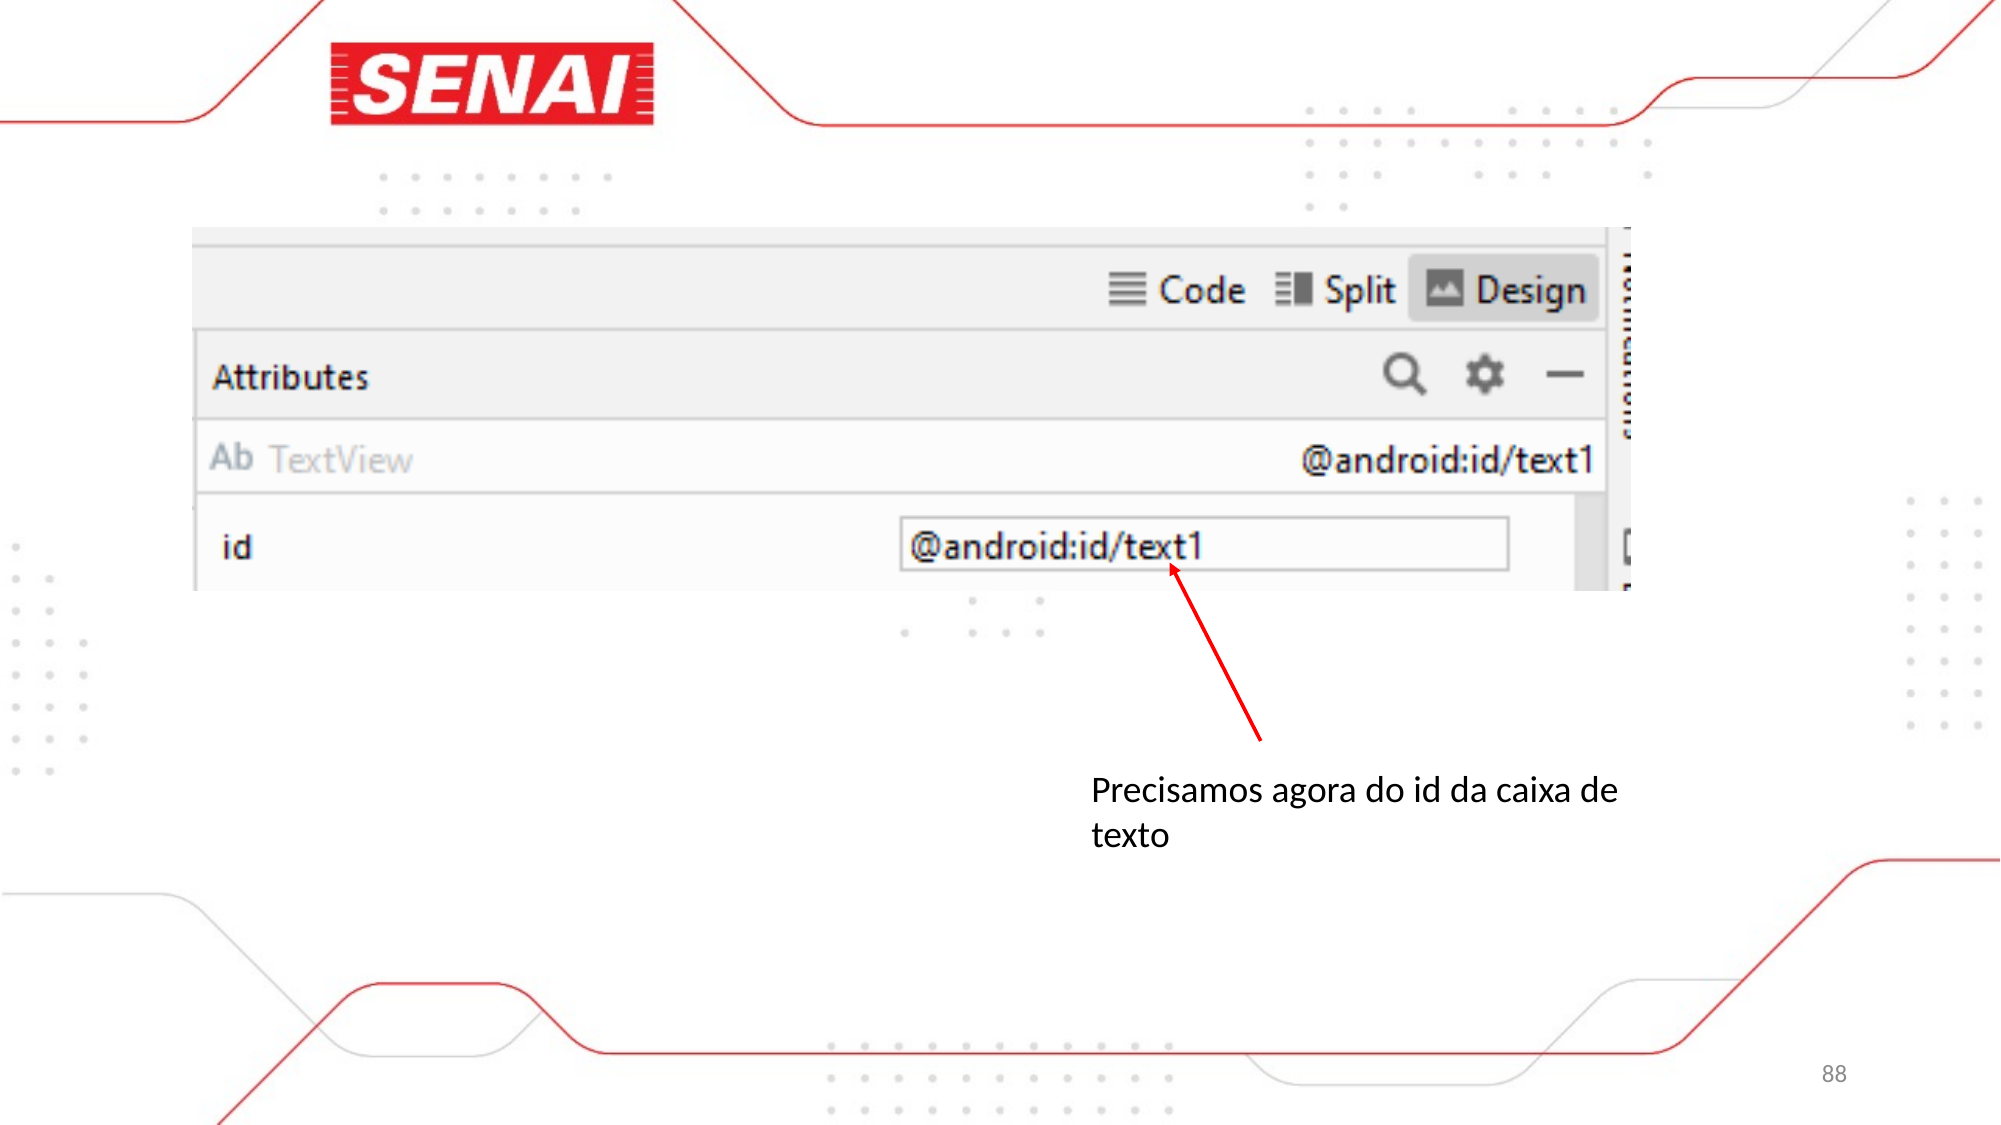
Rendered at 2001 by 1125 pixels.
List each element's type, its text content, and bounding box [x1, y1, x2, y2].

text_box Precisamos agora do id da caixa de texto [1076, 757, 1687, 863]
picture [0, 0, 2001, 1125]
slide_number 88 [1412, 1042, 1863, 1103]
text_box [1169, 562, 1261, 741]
